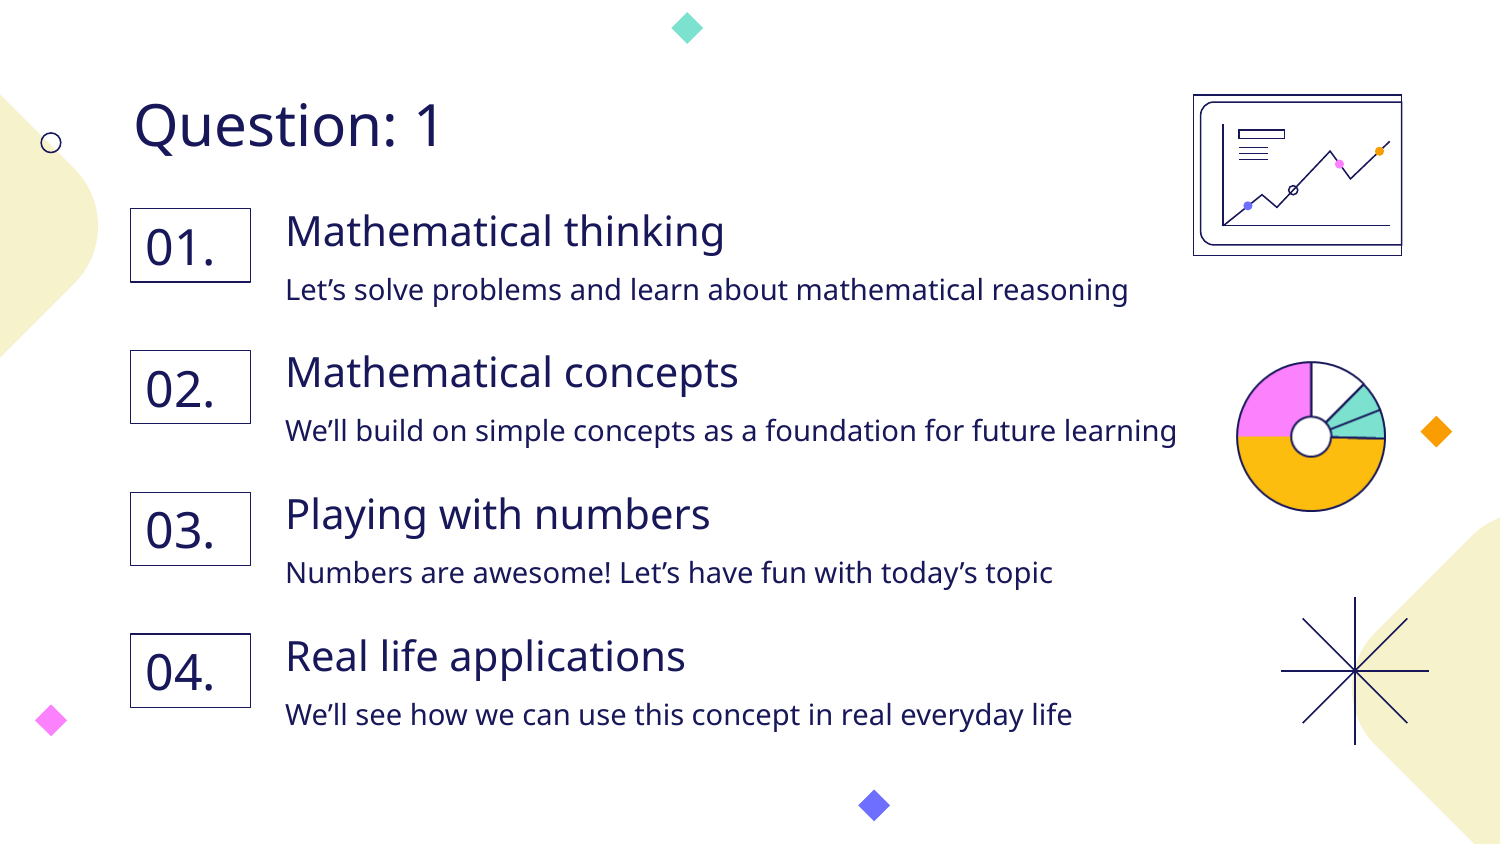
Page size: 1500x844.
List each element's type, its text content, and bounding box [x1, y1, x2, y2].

title 02. [130, 350, 251, 424]
subtitle Mathematical concepts [270, 337, 1291, 412]
picture [1235, 361, 1386, 512]
subtitle Numbers are awesome! Let’s have fun with today’s topic [270, 554, 1291, 601]
title Question: 1 [118, 72, 1382, 167]
subtitle Playing with numbers [270, 479, 1291, 554]
subtitle Mathematical thinking [270, 195, 1291, 270]
subtitle Let’s solve problems and learn about mathematical reasoning [270, 270, 1291, 318]
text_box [1193, 94, 1402, 256]
subtitle Real life applications [270, 621, 1291, 696]
title 03. [130, 492, 251, 566]
title 04. [130, 633, 251, 708]
title 01. [130, 208, 251, 283]
subtitle We’ll see how we can use this concept in real everyday life [270, 696, 1291, 743]
subtitle We’ll build on simple concepts as a foundation for future learning [270, 412, 1230, 459]
